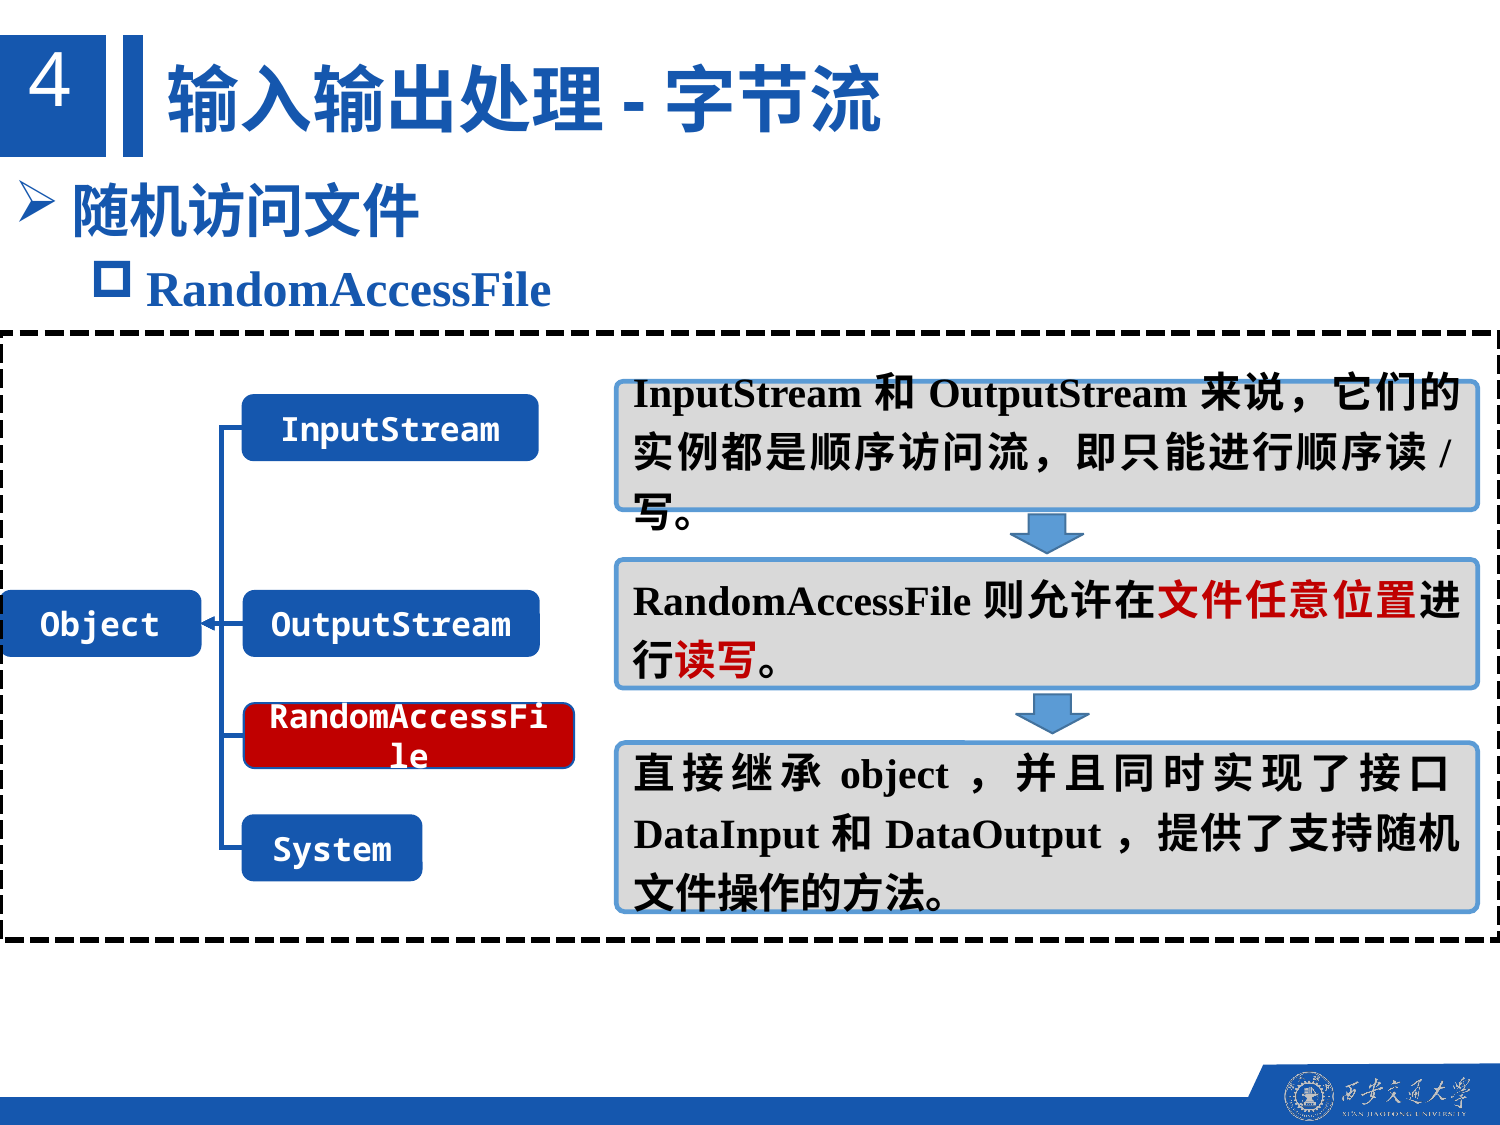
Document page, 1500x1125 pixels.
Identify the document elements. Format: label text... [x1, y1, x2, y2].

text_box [200, 427, 243, 623]
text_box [200, 623, 243, 848]
text_box 随机访问文件 RandomAccessFile [0, 152, 1500, 332]
text_box [0, 332, 1500, 941]
text_box 4 [14, 23, 87, 129]
text_box 输入输出处理-字节流 [152, 45, 898, 149]
